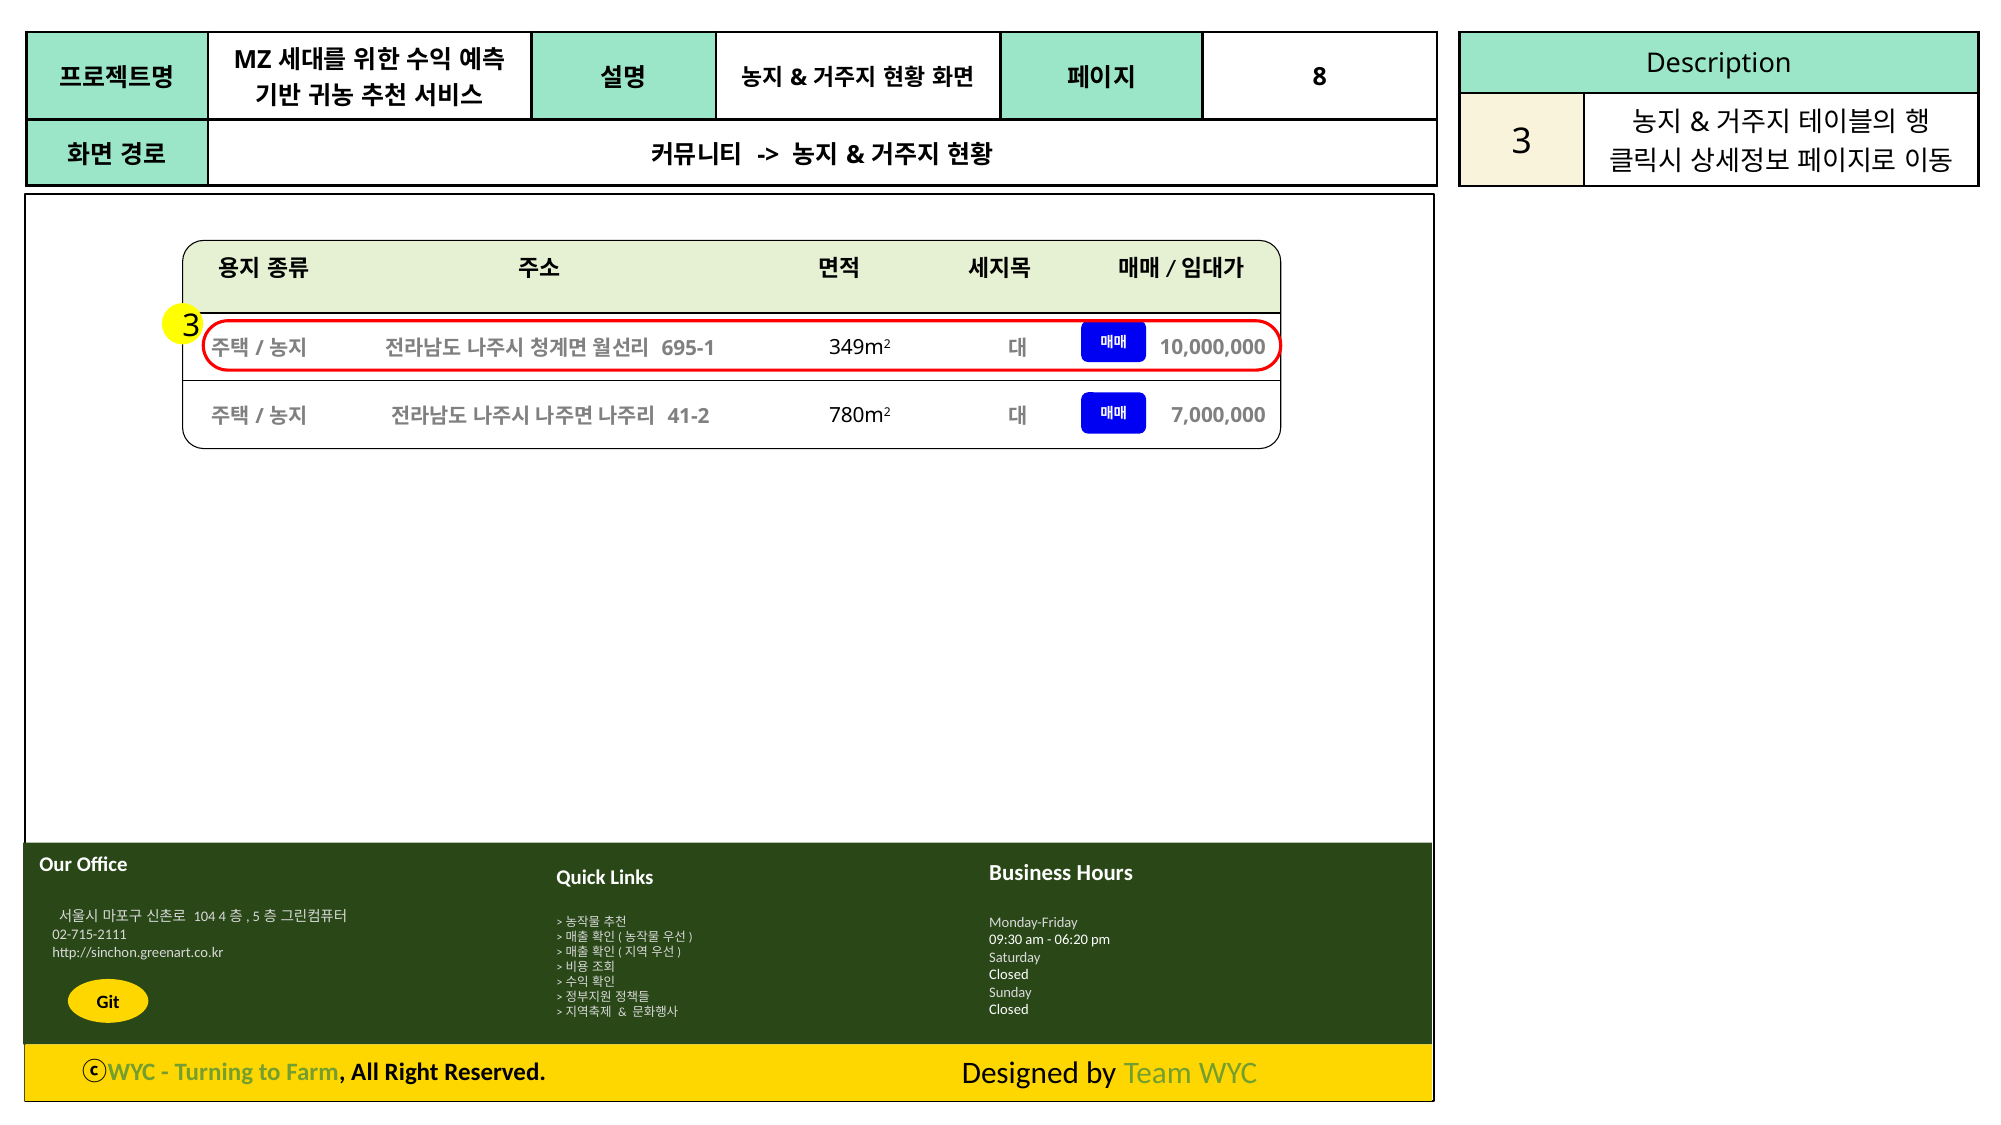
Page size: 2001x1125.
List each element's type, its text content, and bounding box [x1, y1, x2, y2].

text_box [201, 319, 1283, 372]
table_cell 화면 경로 [28, 121, 207, 184]
text_box Our Office 서울시 마포구 신촌로 104 4층, 5층 그린컴퓨터 02-715-2111 http://sinchon.greenart.co.kr [24, 842, 366, 968]
table_cell 커뮤니티 -> 농지&거주지 현황 [209, 121, 1436, 184]
table_header 농지&거주지 현황 화면 [717, 33, 999, 118]
text_box 3 [161, 303, 204, 345]
table_header MZ세대를 위한 수익 예측 기반 귀농 추천 서비스 [209, 33, 530, 118]
text_box Business Hours Monday-Friday 09:30 am - 06:20 pm Saturday Closed Sunday Closed [974, 850, 1211, 1025]
table_header 설명 [533, 33, 715, 118]
text_box [24, 193, 1435, 1101]
text_box [24, 1044, 1432, 1101]
table_cell 주택/농지 [183, 435, 196, 448]
table_cell 3 [1461, 94, 1583, 185]
text_box Quick Links >농작물 추천 >매출 확인(농작물 우선) >매출 확인(지역 우선) >비용 조회 >수익 확인 >정부지원 정책들 >지역축제 & 문화행사 [541, 856, 756, 1027]
text_box Designed by Team WYC [947, 1044, 1395, 1097]
text_box 매매 [1081, 392, 1147, 434]
text_box [23, 842, 1432, 1045]
table_header Description [1461, 33, 1977, 92]
table_header 프로젝트명 [28, 33, 207, 118]
text_box ⓒWYC - Turning to Farm, All Right Reserved. [67, 1048, 705, 1093]
text_box Git [67, 978, 149, 1023]
table_cell 농지&거주지 테이블의 행 클릭시 상세정보 페이지로 이동 [1585, 94, 1977, 185]
text_box [182, 240, 1281, 449]
table_cell 7,000,000 [1268, 433, 1281, 448]
table_header 페이지 [1002, 33, 1201, 118]
table_header 8 [1204, 33, 1436, 118]
